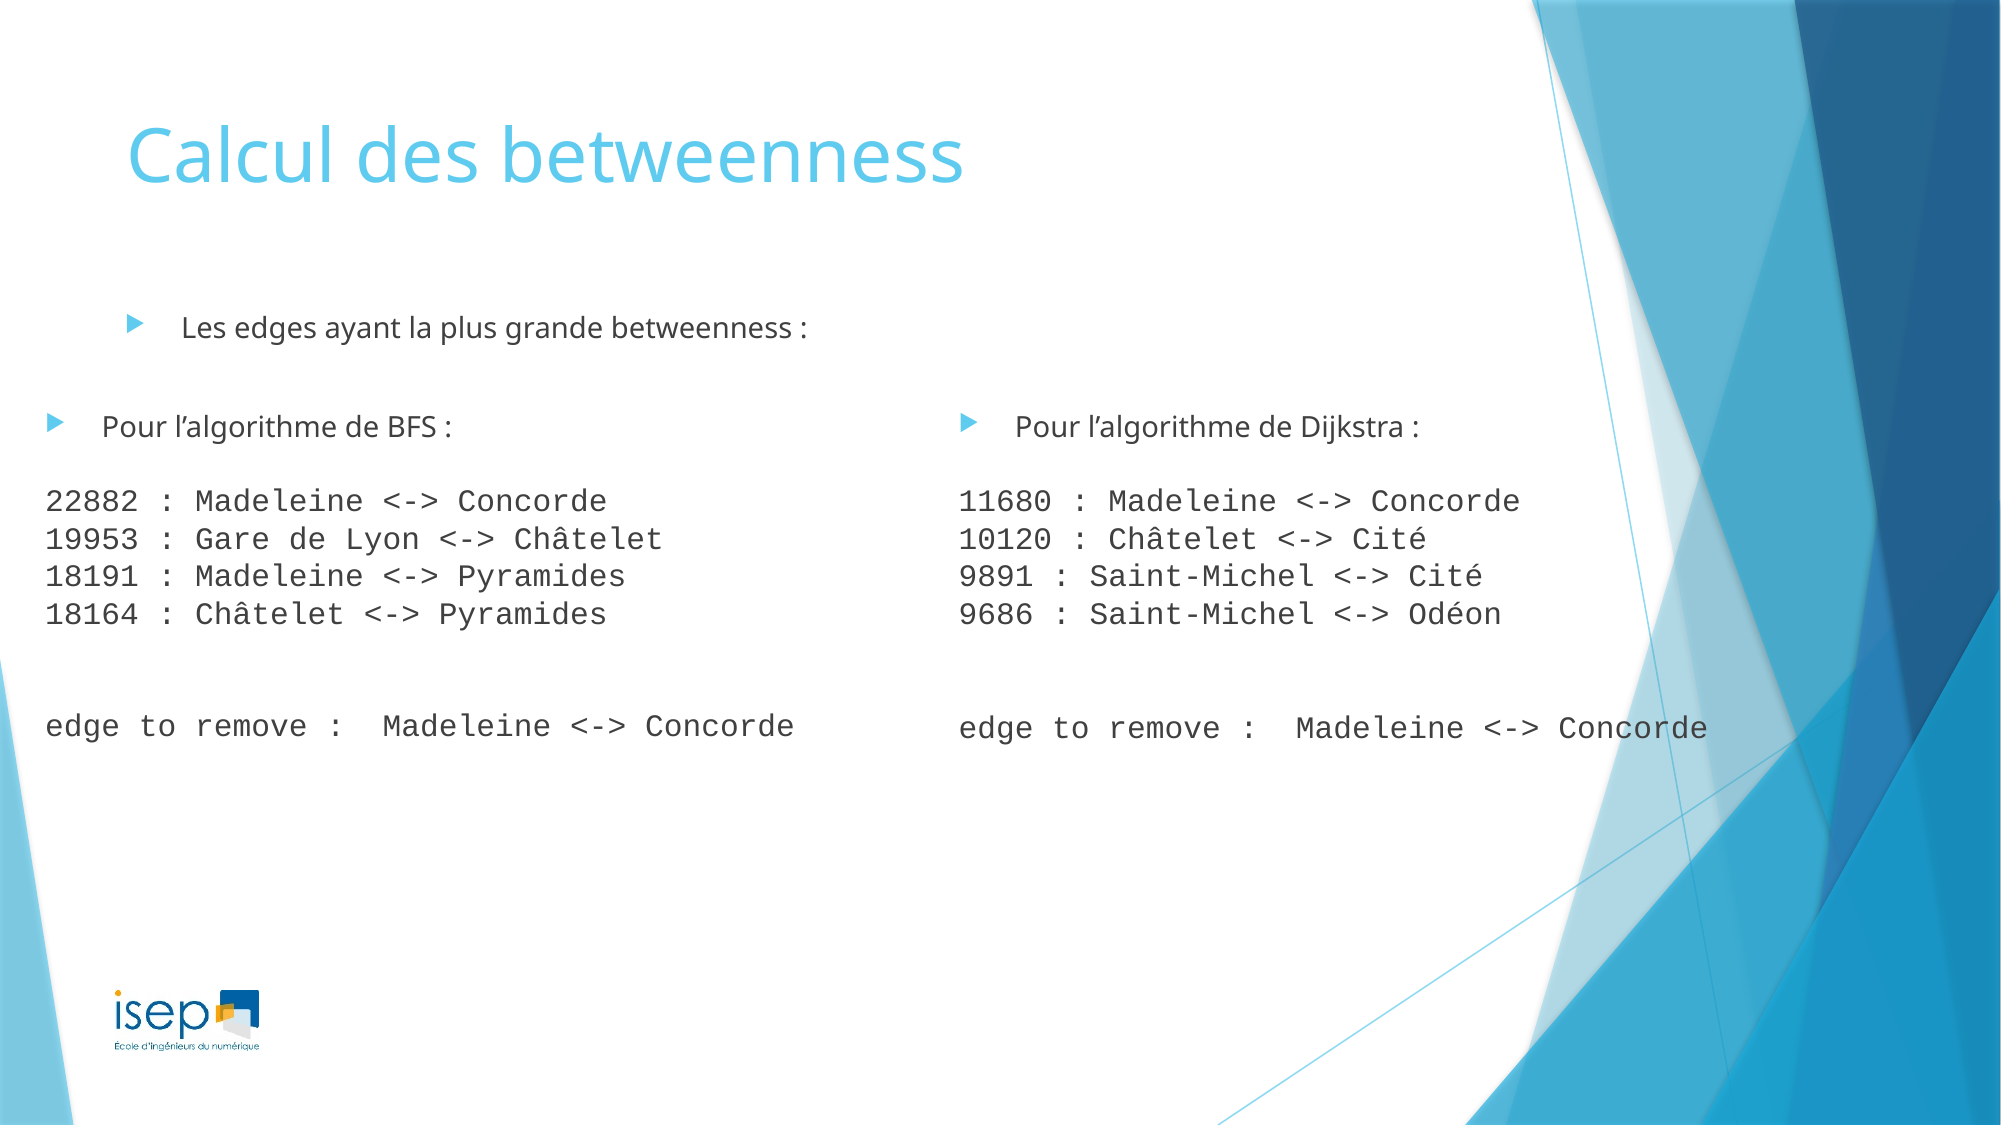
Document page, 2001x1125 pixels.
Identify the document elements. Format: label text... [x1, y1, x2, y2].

text_box Pour l’algorithme de Dijkstra : 11680 : Madeleine <-> Concorde 10120 : Châtelet <-> Cité 9891 : Saint-Michel <-> Cité 9686 : Saint-Michel <-> Odéon edge to remove : Madeleine <-> Concorde [943, 400, 1845, 894]
picture [115, 990, 259, 1051]
title Calcul des betweenness [111, 99, 1522, 261]
text_box Pour l’algorithme de BFS : 22882 : Madeleine <-> Concorde 19953 : Gare de Lyon <-> Châtelet 18191 : Madeleine <-> Pyramides 18164 : Châtelet <-> Pyramides edge to remove : Madeleine <-> Concorde [30, 400, 932, 831]
list Les edges ayant la plus grande betweenness : [109, 302, 1520, 359]
